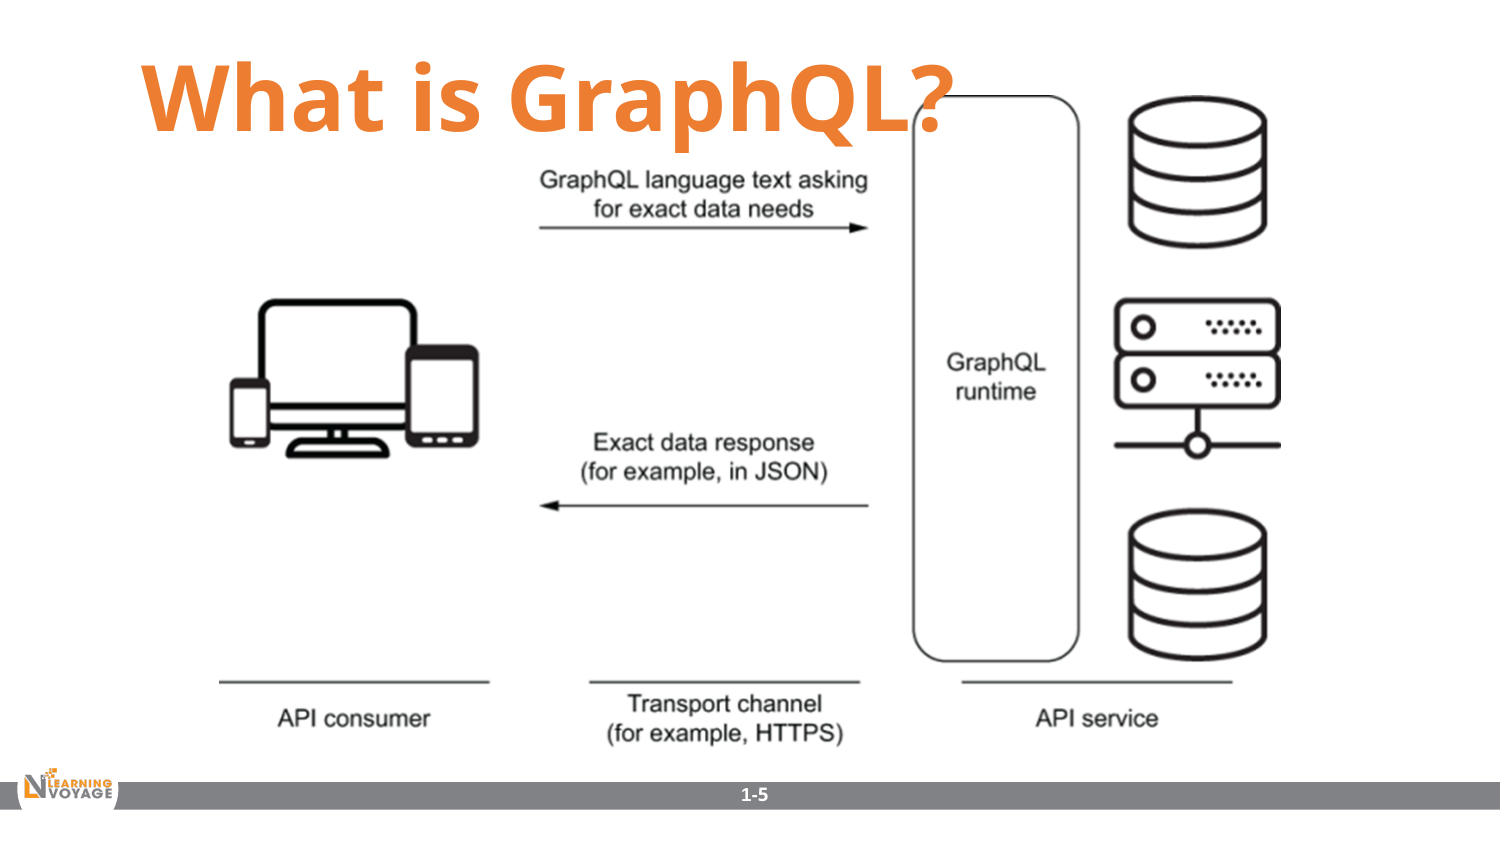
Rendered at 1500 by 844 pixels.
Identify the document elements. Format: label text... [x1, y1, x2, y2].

slide_number 1-5 [692, 770, 784, 821]
picture [0, 706, 144, 844]
picture [219, 95, 1281, 749]
text_box What is GraphQL? [126, 37, 1231, 153]
